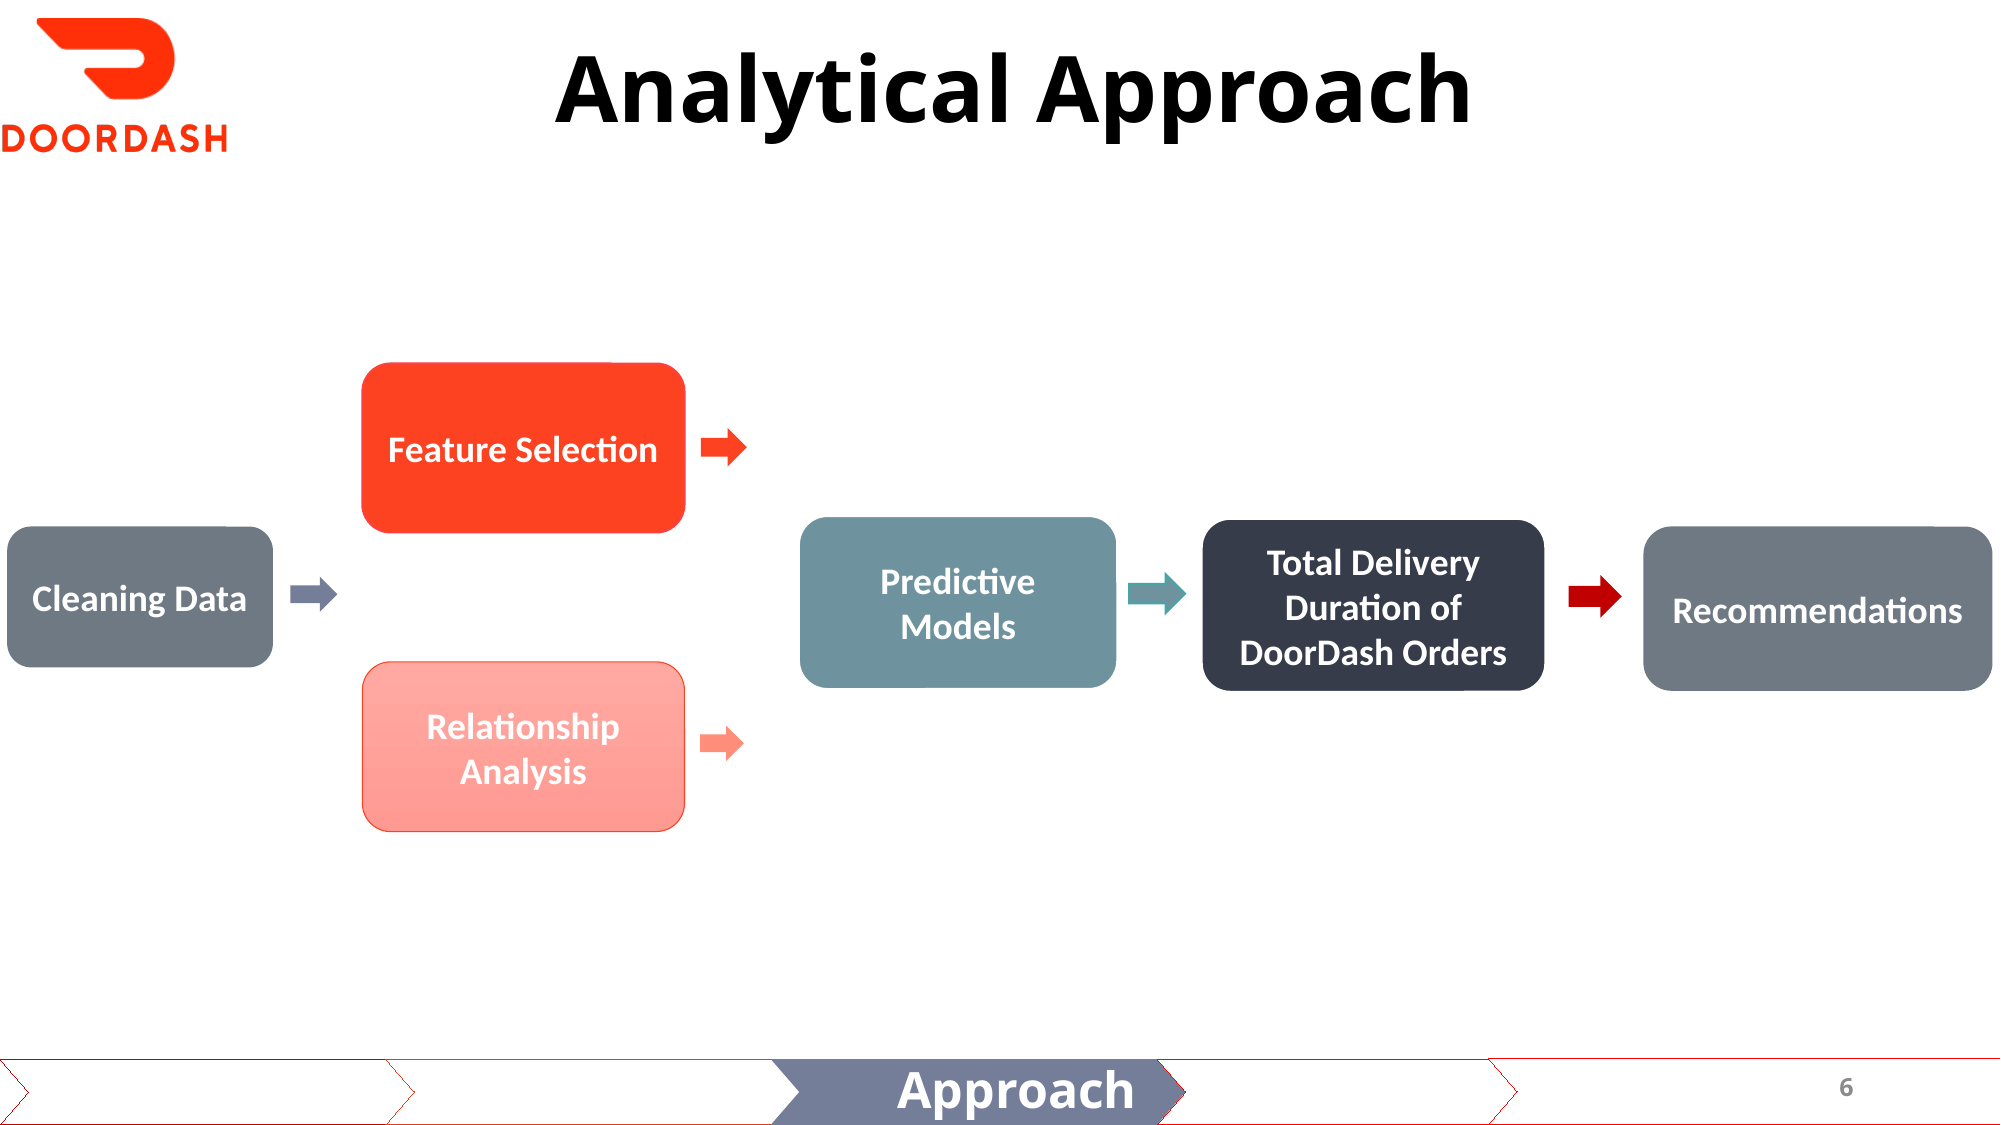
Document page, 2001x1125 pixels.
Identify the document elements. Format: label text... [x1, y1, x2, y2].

text_box [700, 428, 747, 467]
text_box Cleaning Data [7, 526, 273, 668]
text_box [289, 574, 339, 615]
text_box [1128, 571, 1187, 616]
text_box [699, 724, 745, 763]
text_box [0, 1059, 1567, 1125]
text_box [1, 18, 227, 157]
text_box Recommendations [1643, 526, 1993, 691]
text_box Relationship Analysis [361, 661, 686, 833]
text_box [1568, 574, 1622, 618]
slide_number 6 [1418, 1058, 1869, 1119]
title Analytical Approach [153, 2, 1879, 171]
text_box Recommendations [1567, 1058, 2000, 1125]
text_box Total Delivery Duration of DoorDash Orders [1199, 516, 1548, 694]
text_box Predictive Models [796, 513, 1120, 692]
text_box Feature Selection [361, 362, 686, 534]
